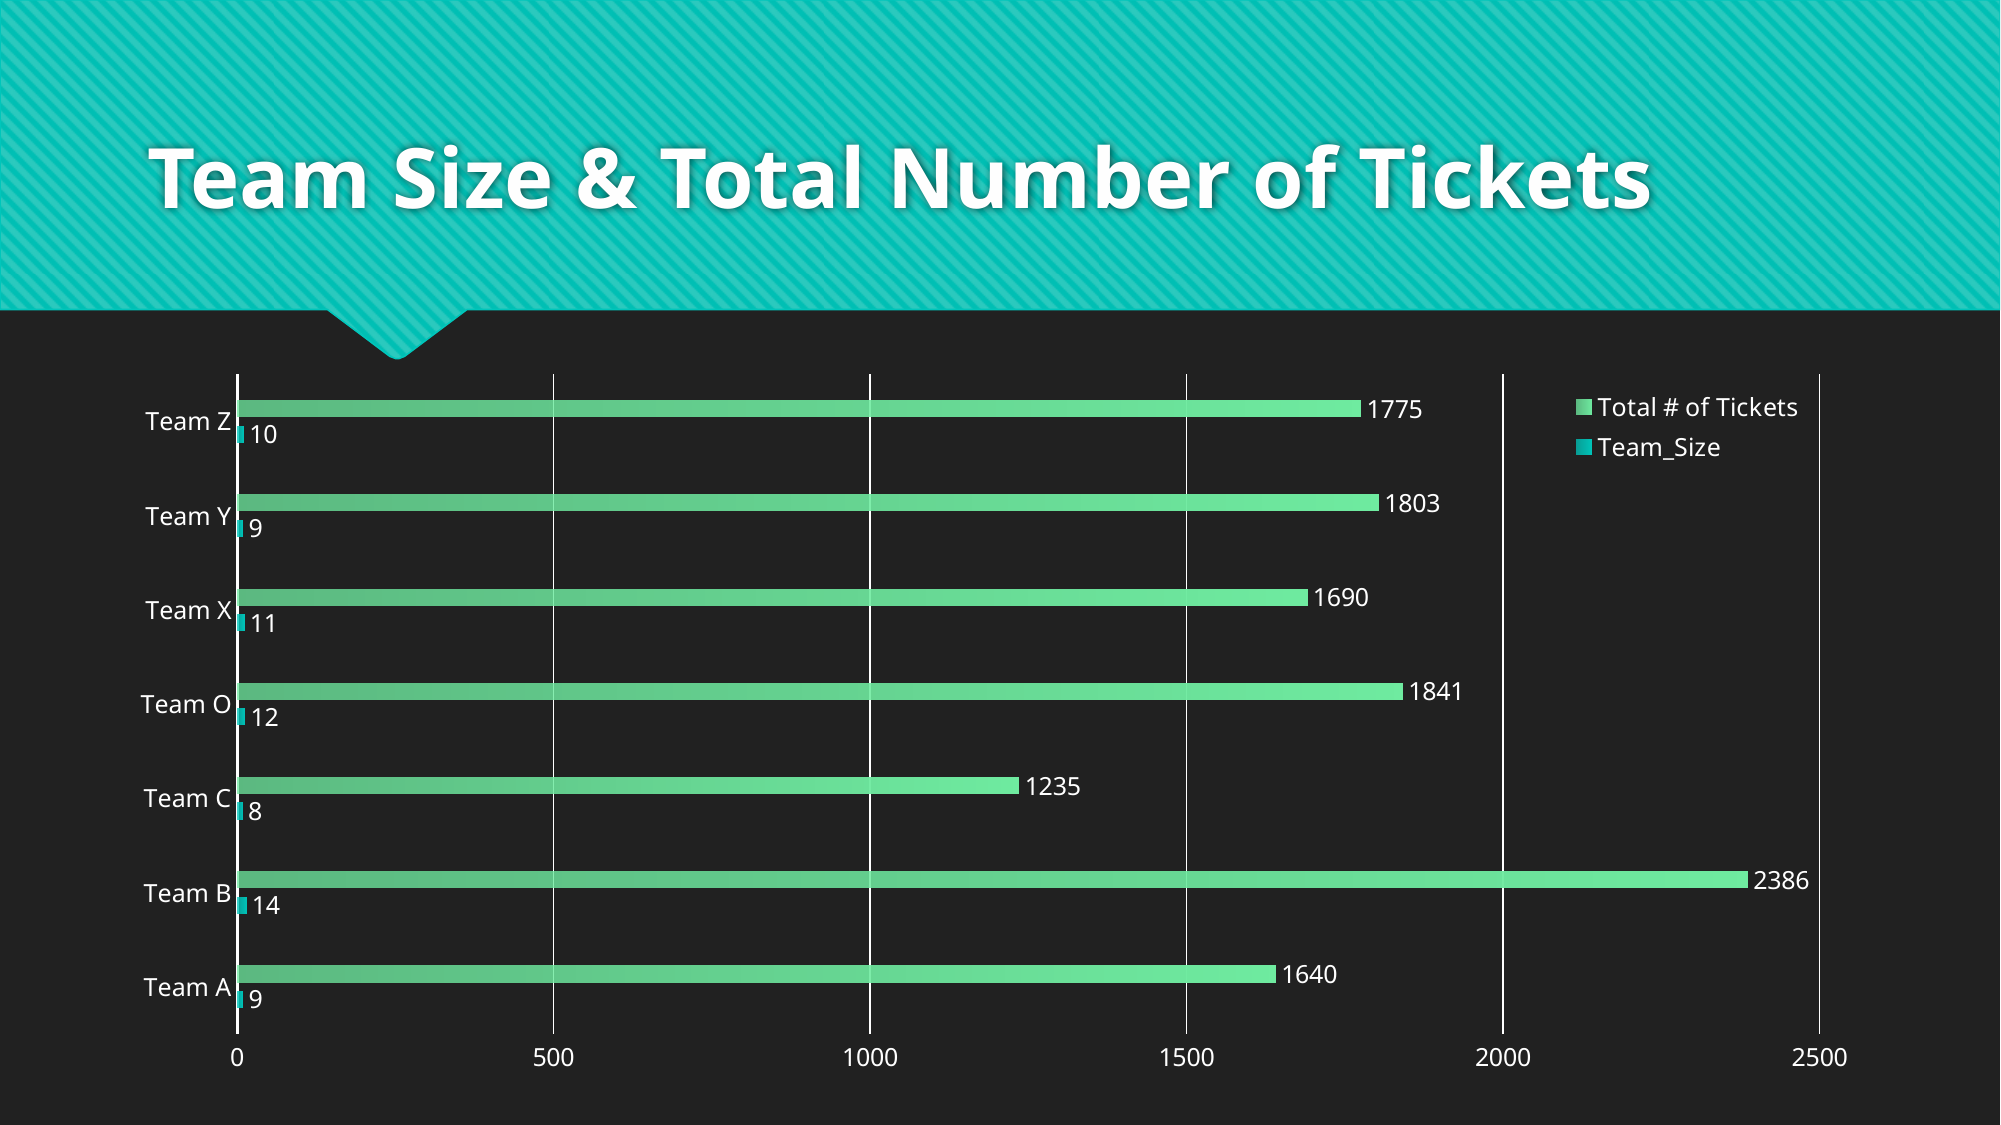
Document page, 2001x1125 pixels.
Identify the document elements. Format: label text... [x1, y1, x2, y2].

chart [134, 351, 1866, 1083]
title Team Size & Total Number of Tickets [132, 73, 1868, 233]
